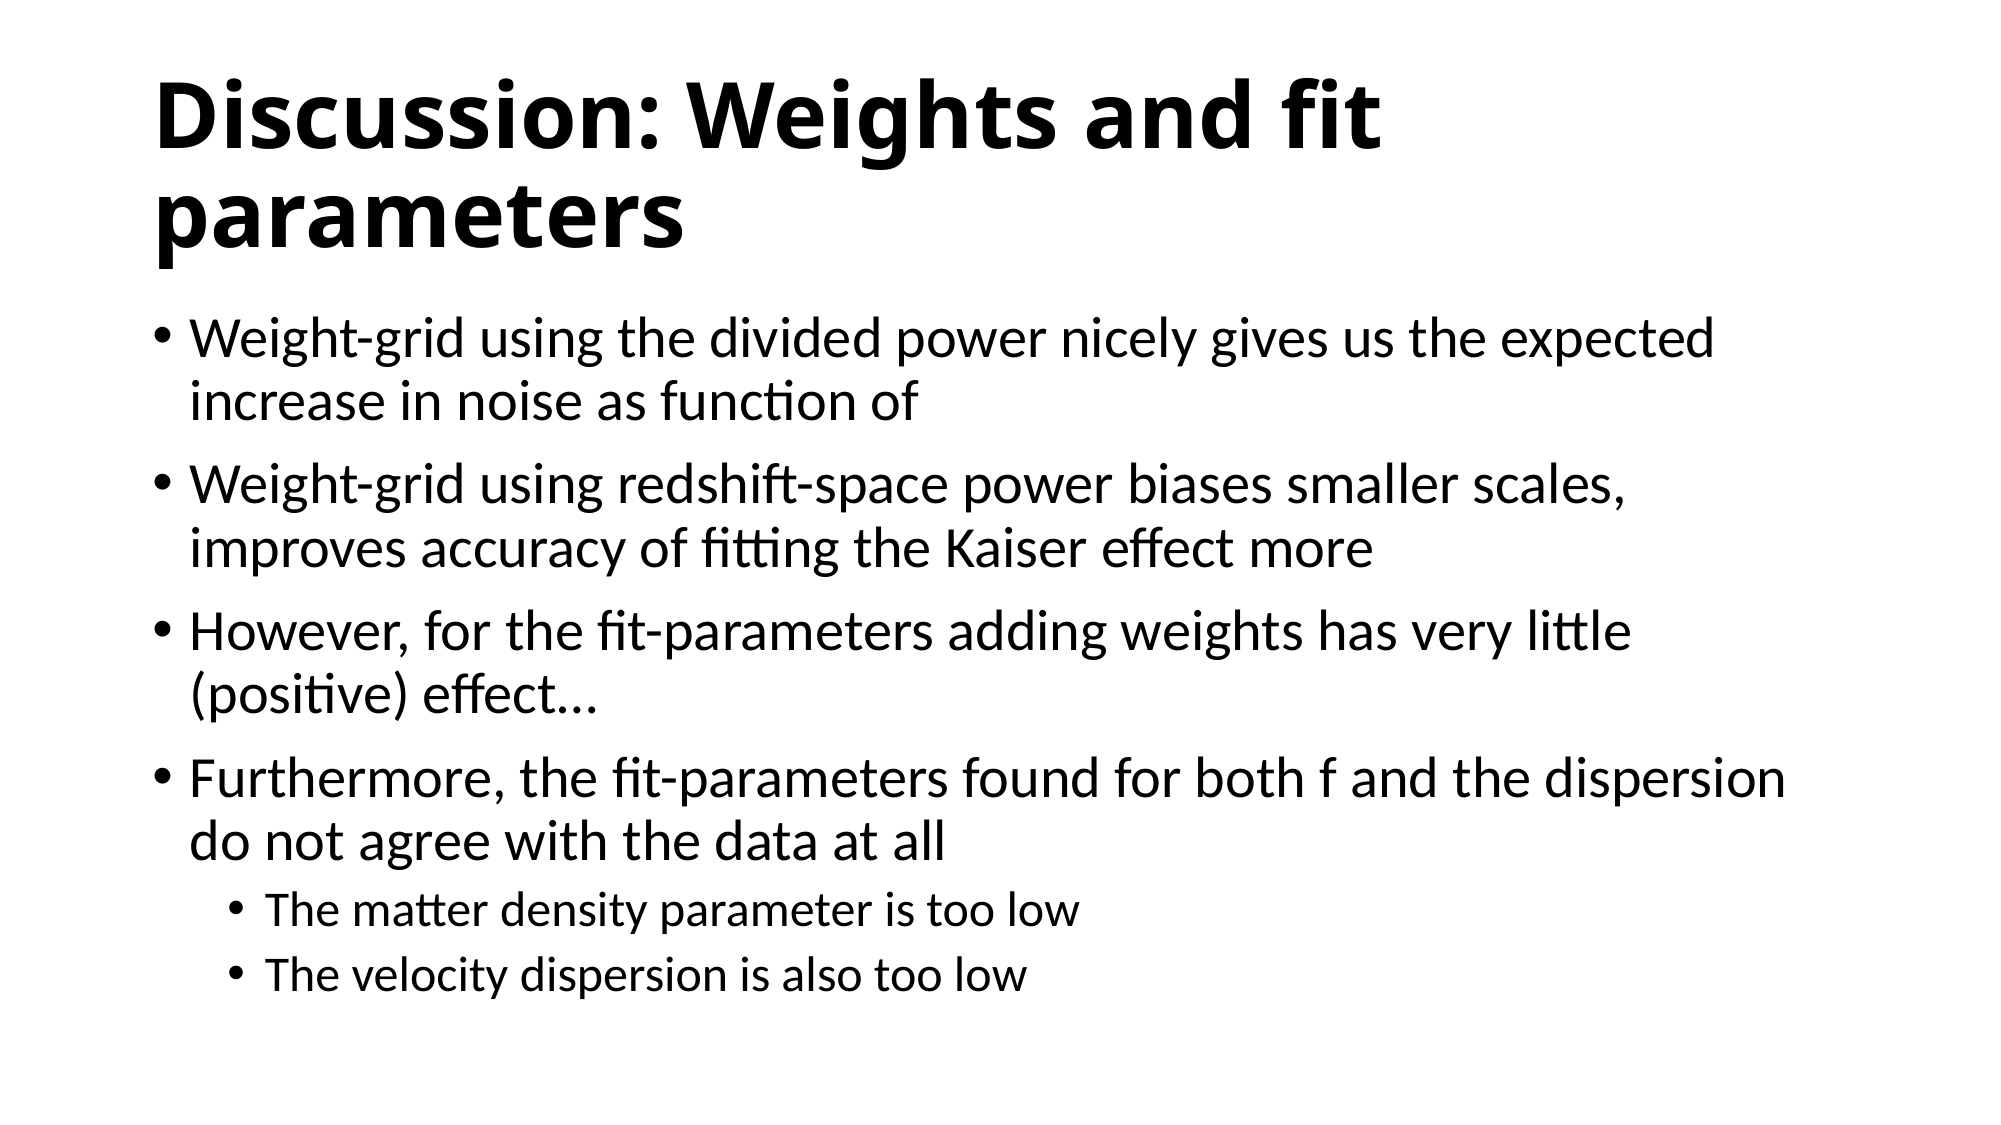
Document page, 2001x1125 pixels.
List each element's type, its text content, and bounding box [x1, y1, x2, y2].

title Discussion: Weights and fit parameters [137, 59, 1863, 278]
